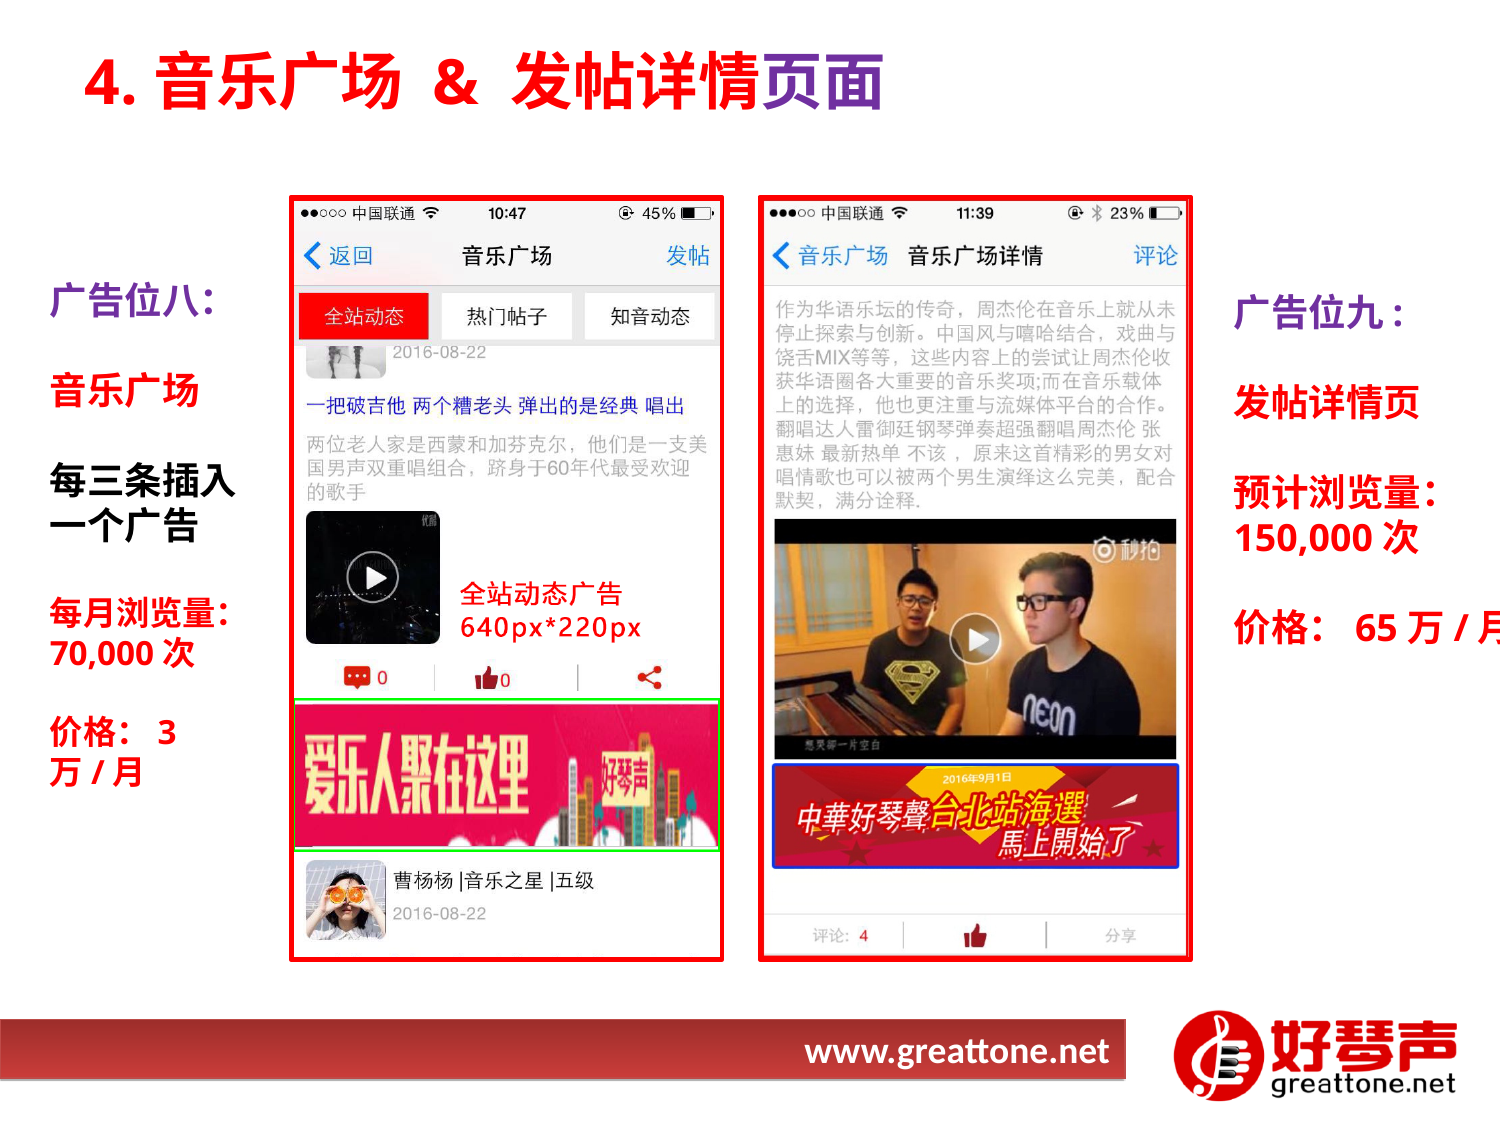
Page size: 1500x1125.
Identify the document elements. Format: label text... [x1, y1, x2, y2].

picture [761, 198, 1190, 958]
picture [292, 198, 721, 958]
text_box 4.音乐广场 & 发帖详情页面 [70, 35, 1500, 125]
text_box 广告位九: 发帖详情页 预计浏览量： 150,000次 价格：65万/月 [1218, 281, 1500, 701]
picture [1128, 974, 1500, 1125]
text_box 广告位八： 音乐广场 每三条插入一个广告 每月浏览量： 70,000次 价格：3万/月 [35, 269, 283, 919]
